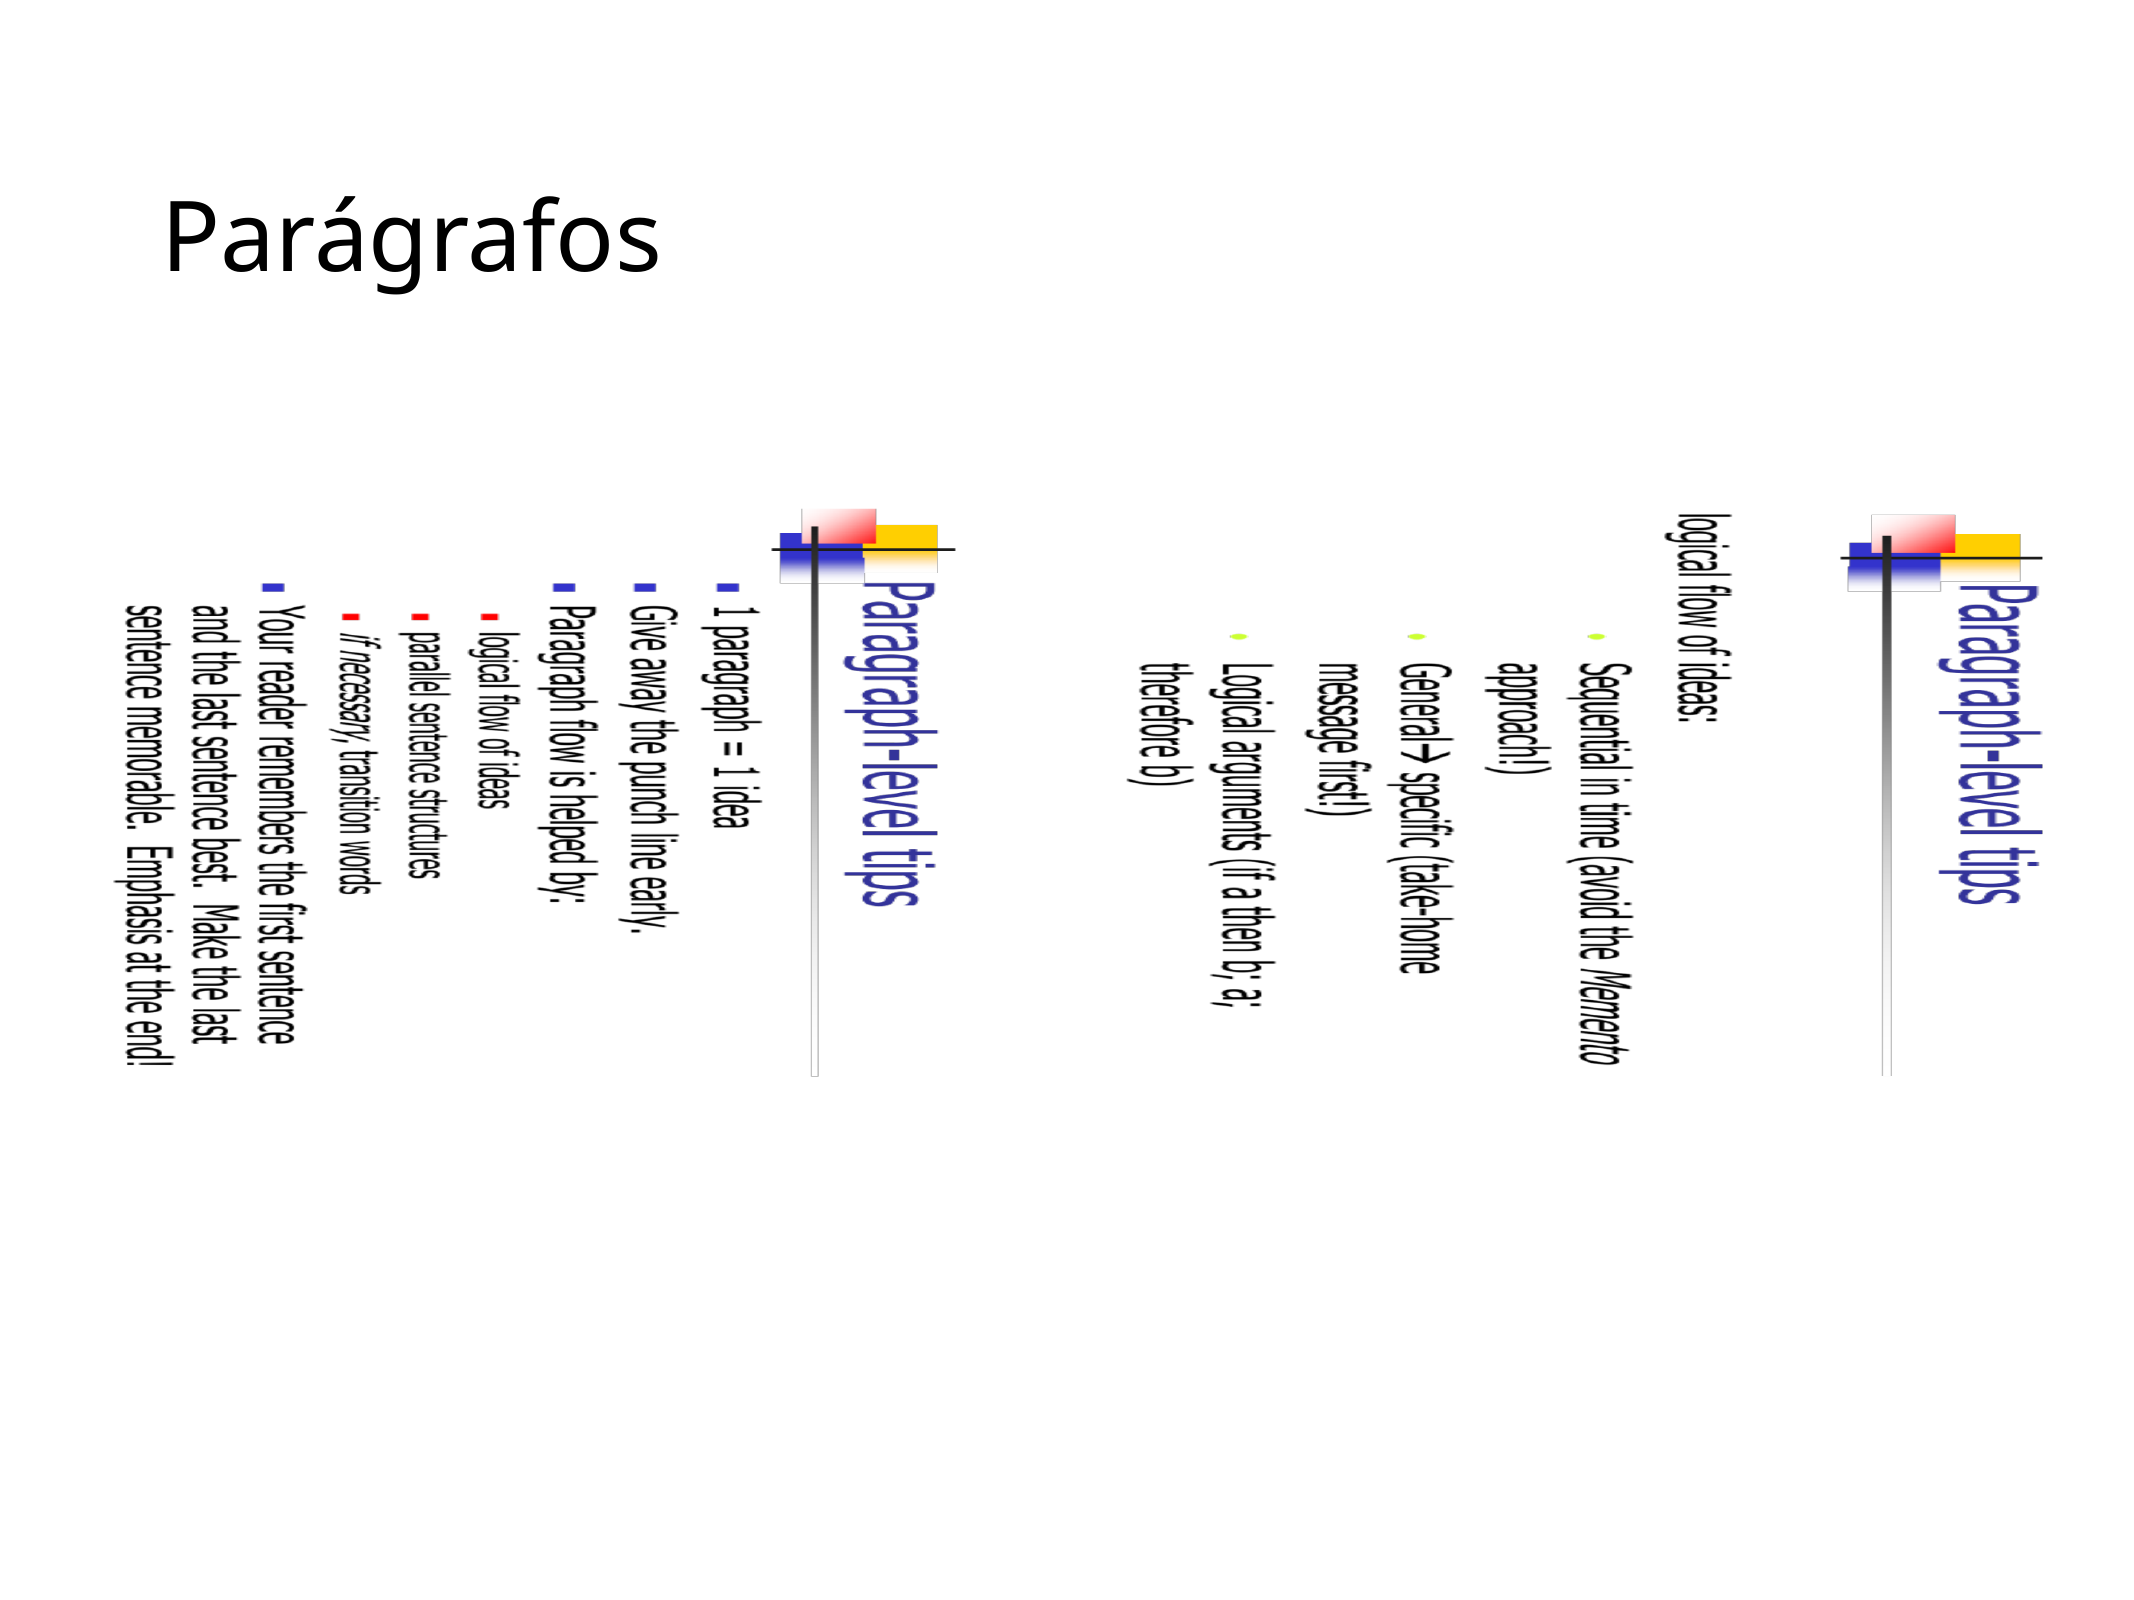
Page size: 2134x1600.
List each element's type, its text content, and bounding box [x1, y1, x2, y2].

title Parágrafos [146, 85, 1987, 395]
picture [271, 330, 854, 1270]
picture [1306, 303, 1889, 1296]
